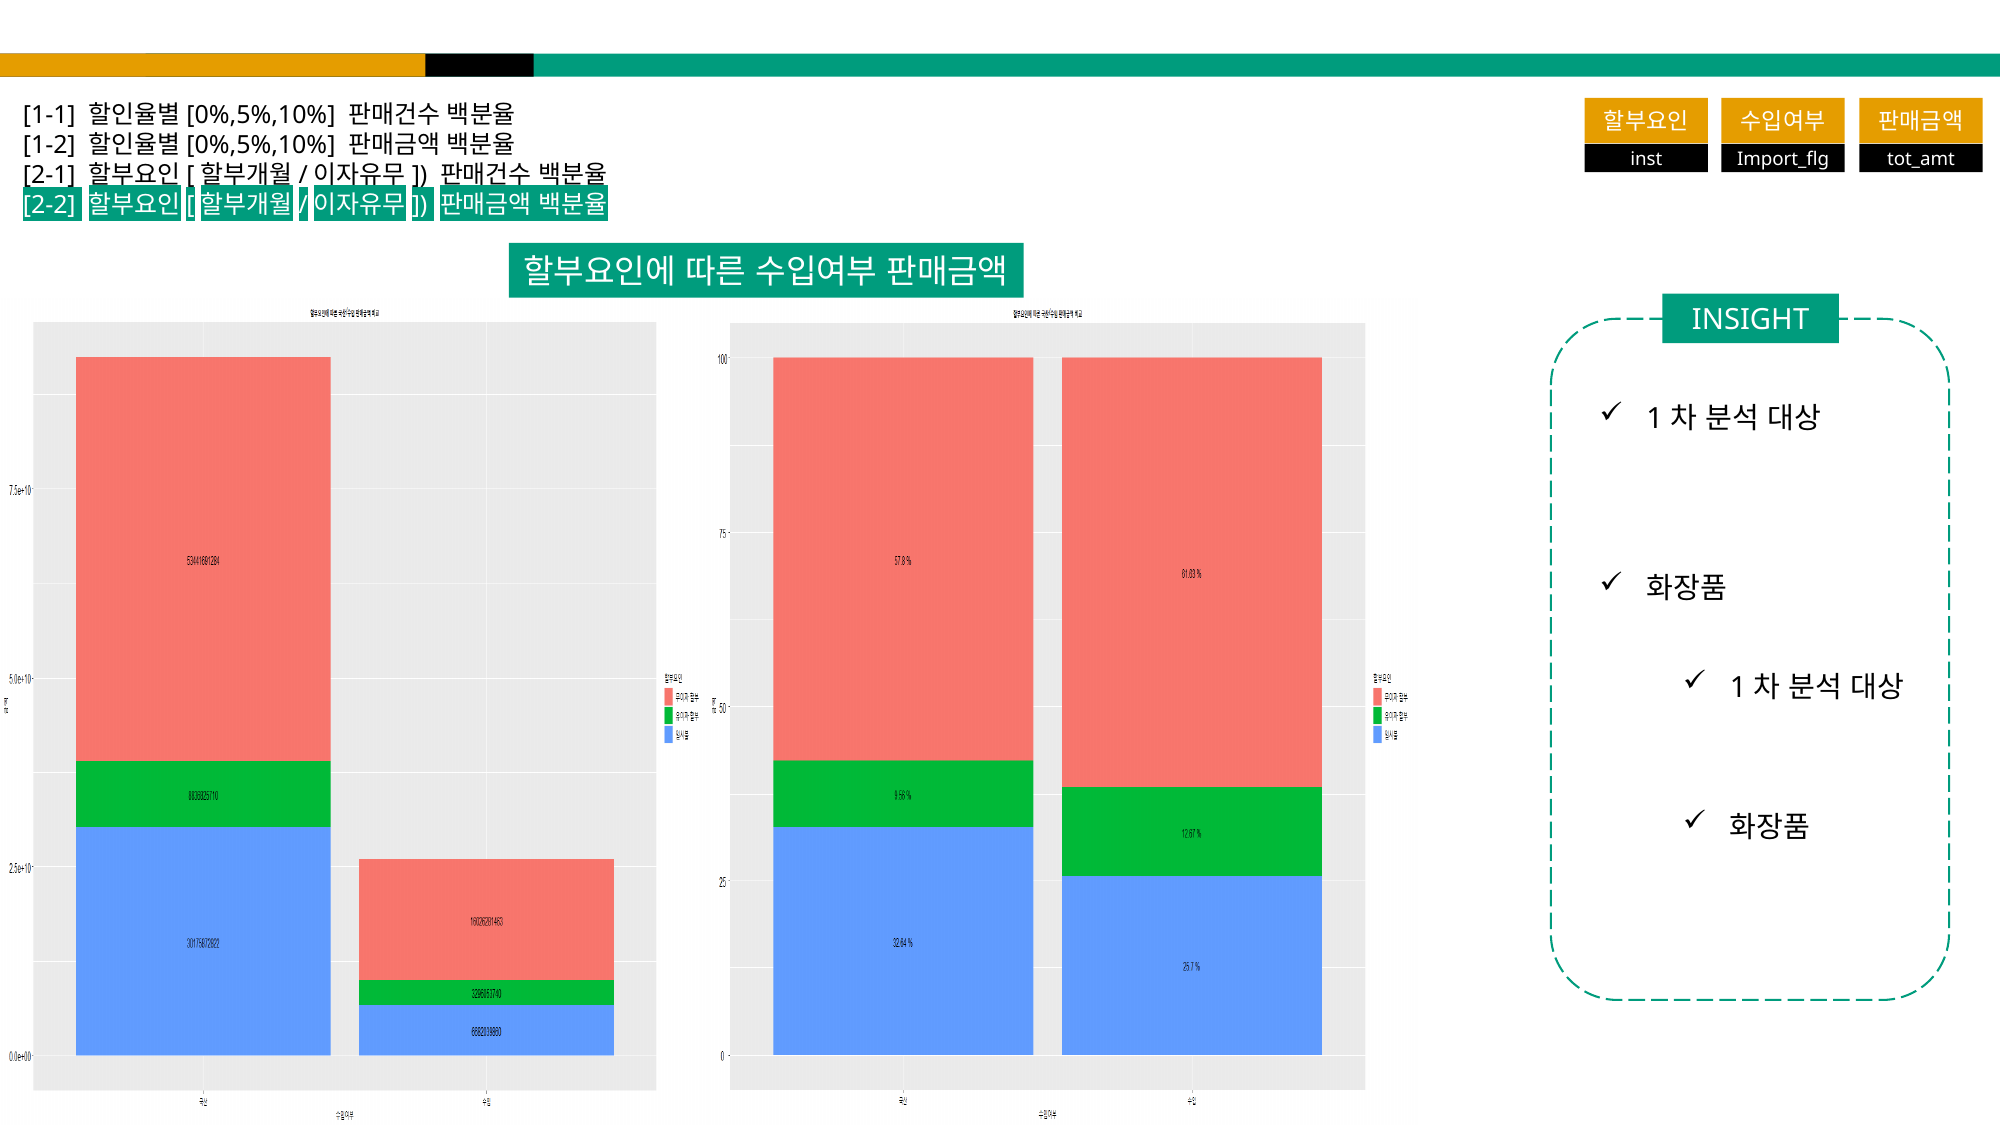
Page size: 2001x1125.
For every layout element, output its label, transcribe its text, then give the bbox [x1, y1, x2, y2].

text_box inst [1584, 144, 1709, 173]
picture [0, 298, 1418, 1125]
text_box 할부요인에 따른 수입여부 판매금액 [508, 242, 1024, 298]
text_box 1차 분석 대상 [1584, 392, 1866, 442]
text_box [426, 53, 535, 78]
text_box 할부요인 [1584, 97, 1709, 144]
text_box [1549, 317, 1951, 1001]
text_box 1차 분석 대상 화장품 [1668, 661, 1949, 886]
text_box [0, 53, 426, 78]
text_box 판매금액 [1858, 97, 1984, 144]
text_box [535, 53, 2000, 78]
text_box [1-1] 할인율별[0%,5%,10%] 판매건수 백분율 [1-2] 할인율별[0%,5%,10%] 판매금액 백분율 [2-1] 할부요인[할부개월/이자유무]) 판매건수 백분율 [2-2] 할부요인[할부개월/이자유무]) 판매금액 백분율 [8, 91, 640, 226]
text_box 수입여부 [1720, 97, 1846, 144]
text_box Import_flg [1720, 144, 1846, 173]
text_box INSIGHT [1662, 293, 1839, 344]
text_box tot_amt [1858, 144, 1984, 173]
text_box 화장품 [1584, 562, 1774, 613]
